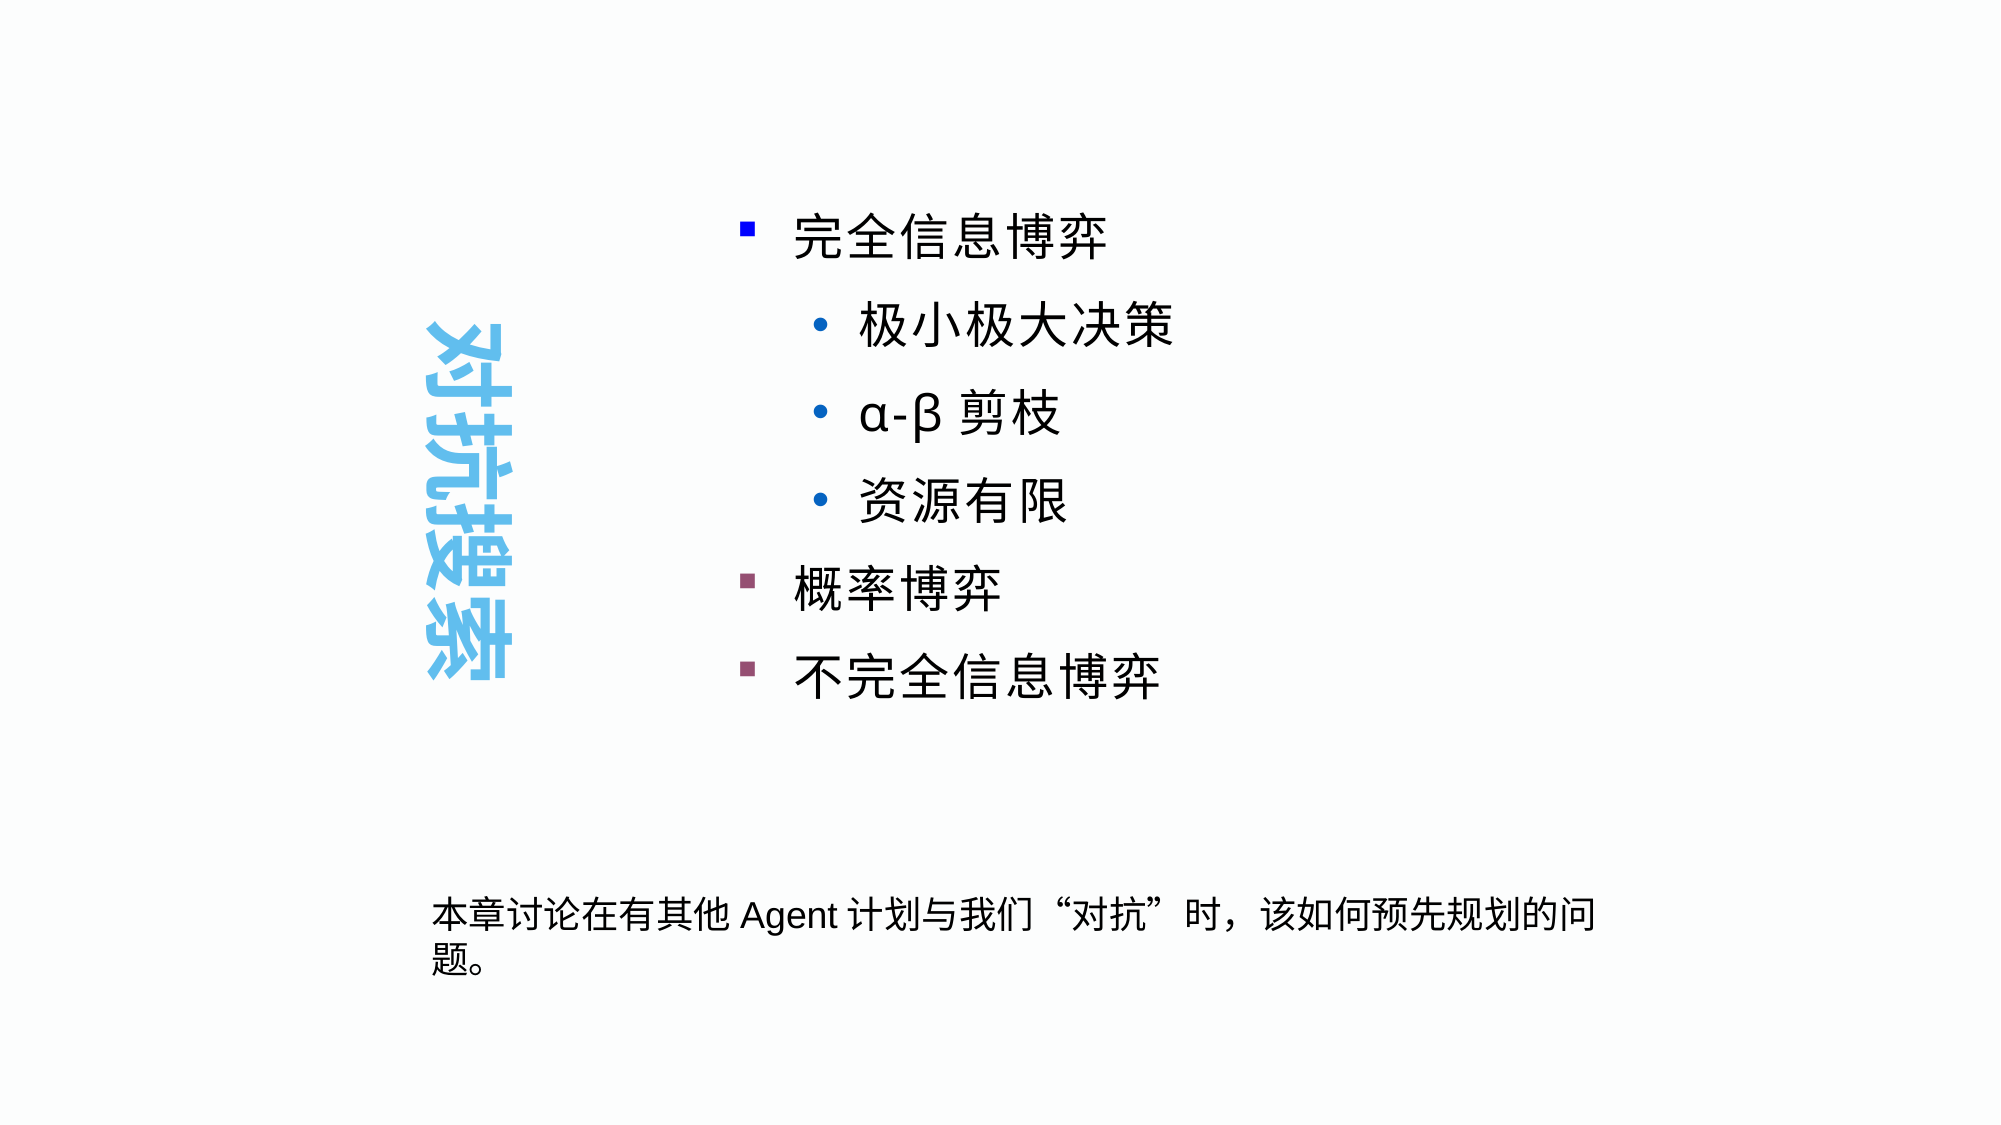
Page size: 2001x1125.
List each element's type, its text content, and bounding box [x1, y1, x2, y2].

text_box 对抗搜索 [299, 79, 643, 925]
list 完全信息博弈 极小极大决策 α-β剪枝 资源有限 概率博弈 不完全信息博弈 [721, 180, 1479, 827]
text_box 本章讨论在有其他Agent计划与我们“对抗”时，该如何预先规划的问题。 [416, 883, 1663, 988]
